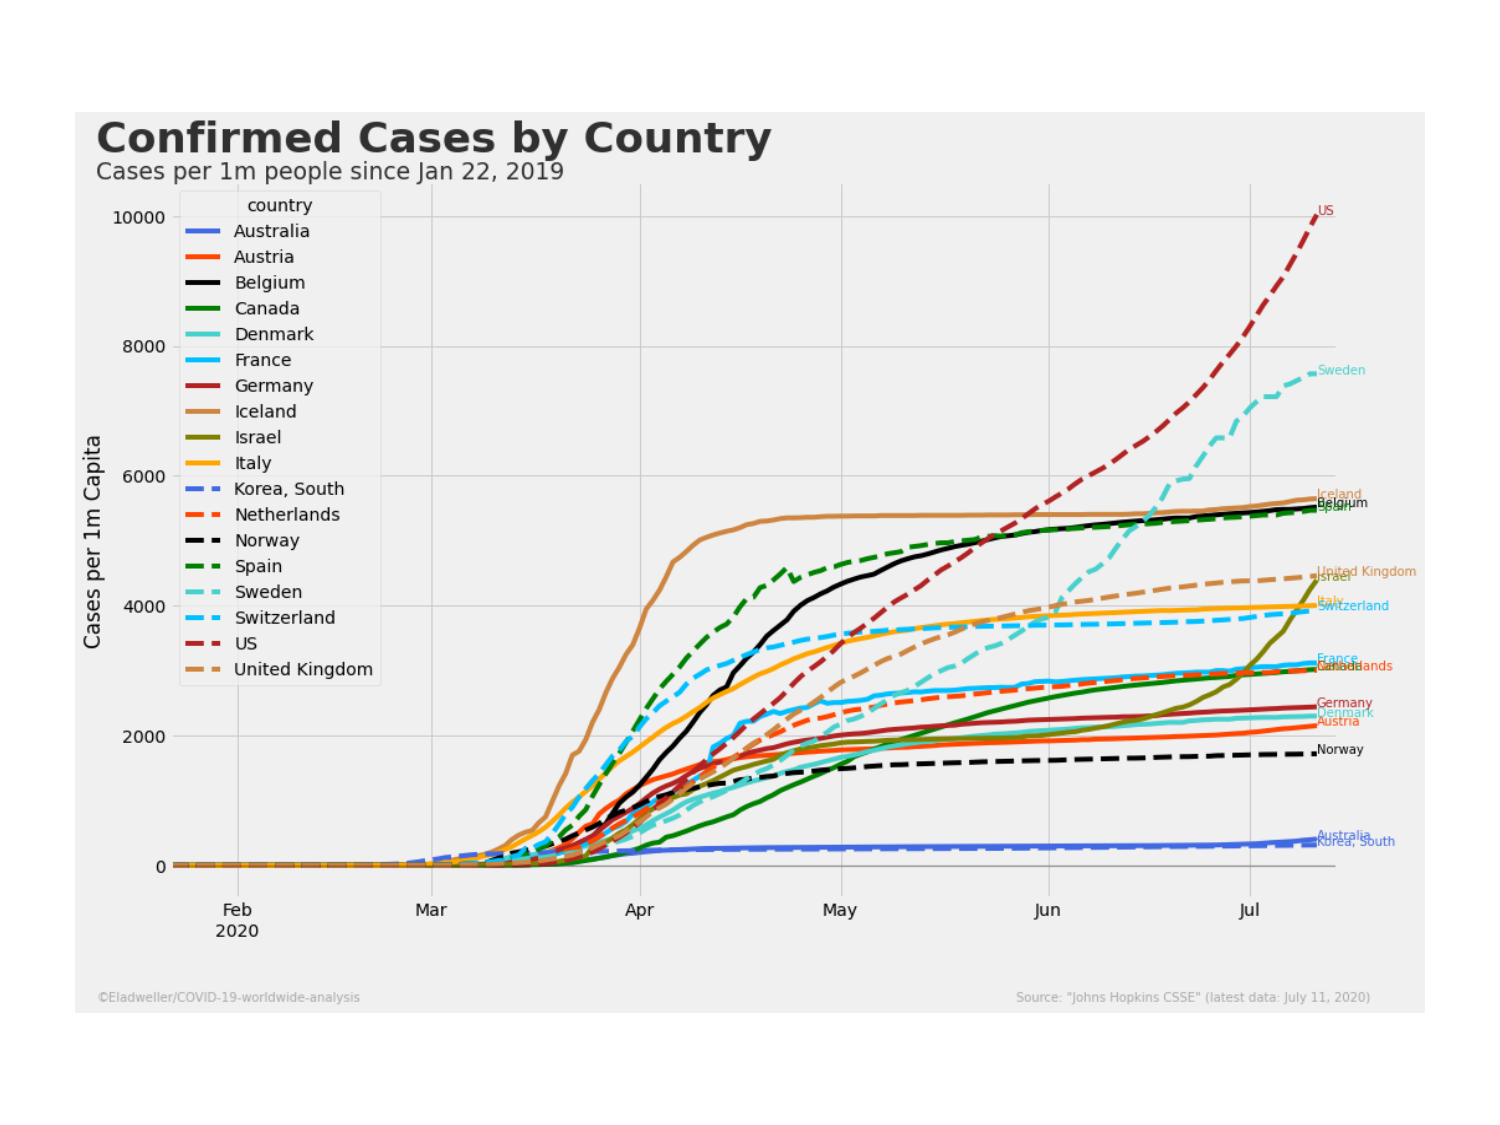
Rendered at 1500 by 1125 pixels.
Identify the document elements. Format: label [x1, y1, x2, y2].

picture [74, 112, 1426, 1013]
